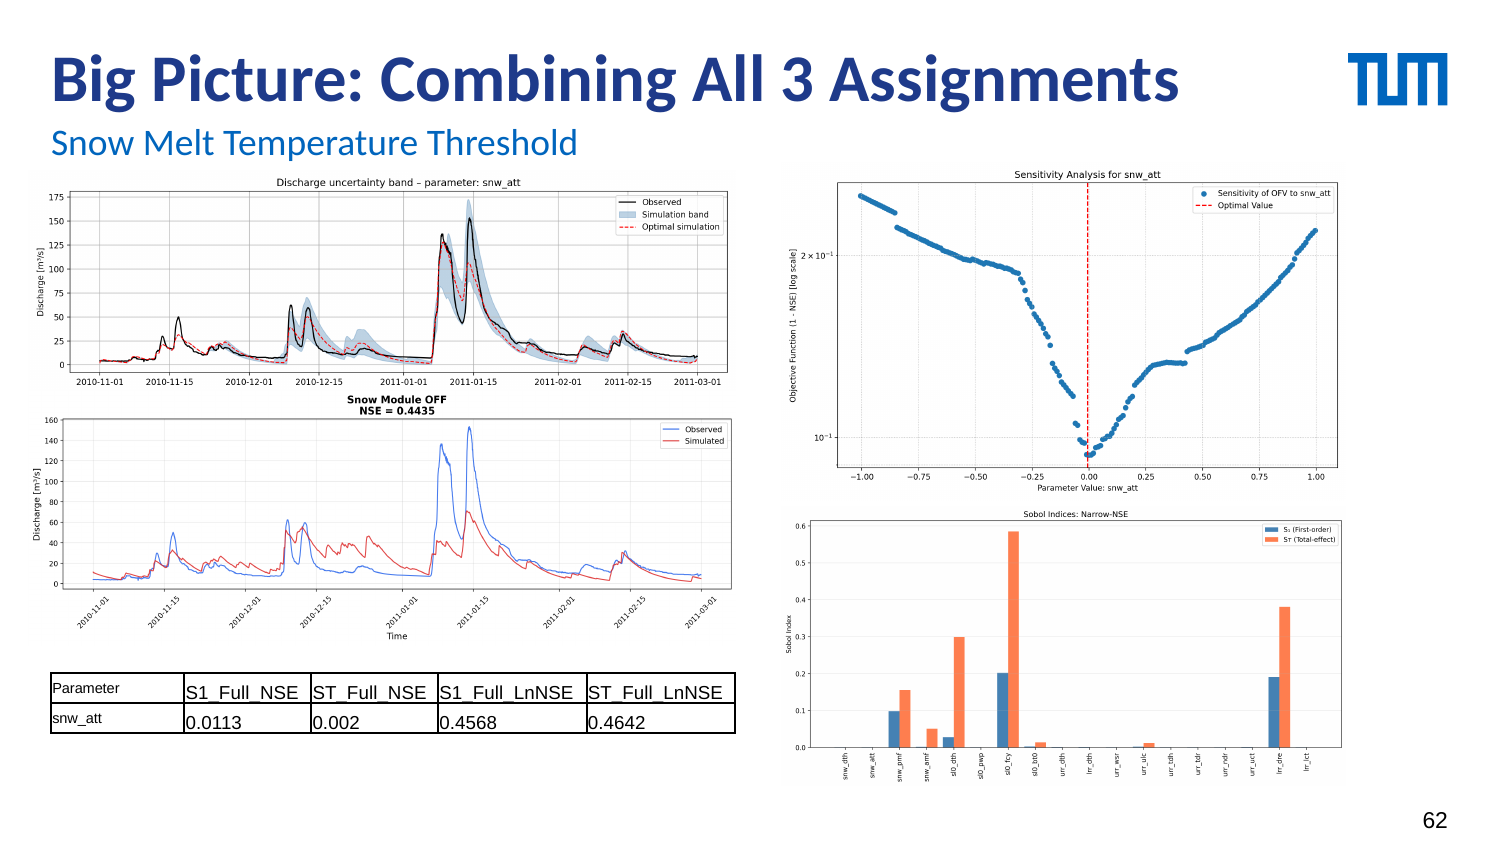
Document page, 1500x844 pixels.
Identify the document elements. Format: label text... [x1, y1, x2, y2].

table_cell snw_att [52, 704, 183, 732]
table_header Parameter [52, 674, 183, 702]
title Big Picture: Combining All 3 Assignments [50, 47, 1448, 117]
table_cell 0.4568 [439, 704, 586, 732]
slide_number 62 [1111, 796, 1448, 842]
table_header ST_Full_NSE [312, 674, 437, 702]
table_cell 0.0113 [185, 704, 310, 732]
table_header ST_Full_LnNSE [588, 674, 734, 702]
picture [27, 170, 736, 647]
table_header S1_Full_LnNSE [439, 674, 586, 702]
picture [781, 162, 1346, 501]
table_cell 0.4642 [588, 704, 734, 732]
table_cell 0.002 [312, 704, 437, 732]
picture [781, 506, 1346, 786]
table_header S1_Full_NSE [185, 674, 310, 702]
list Snow Melt Temperature Threshold [51, 117, 1447, 163]
